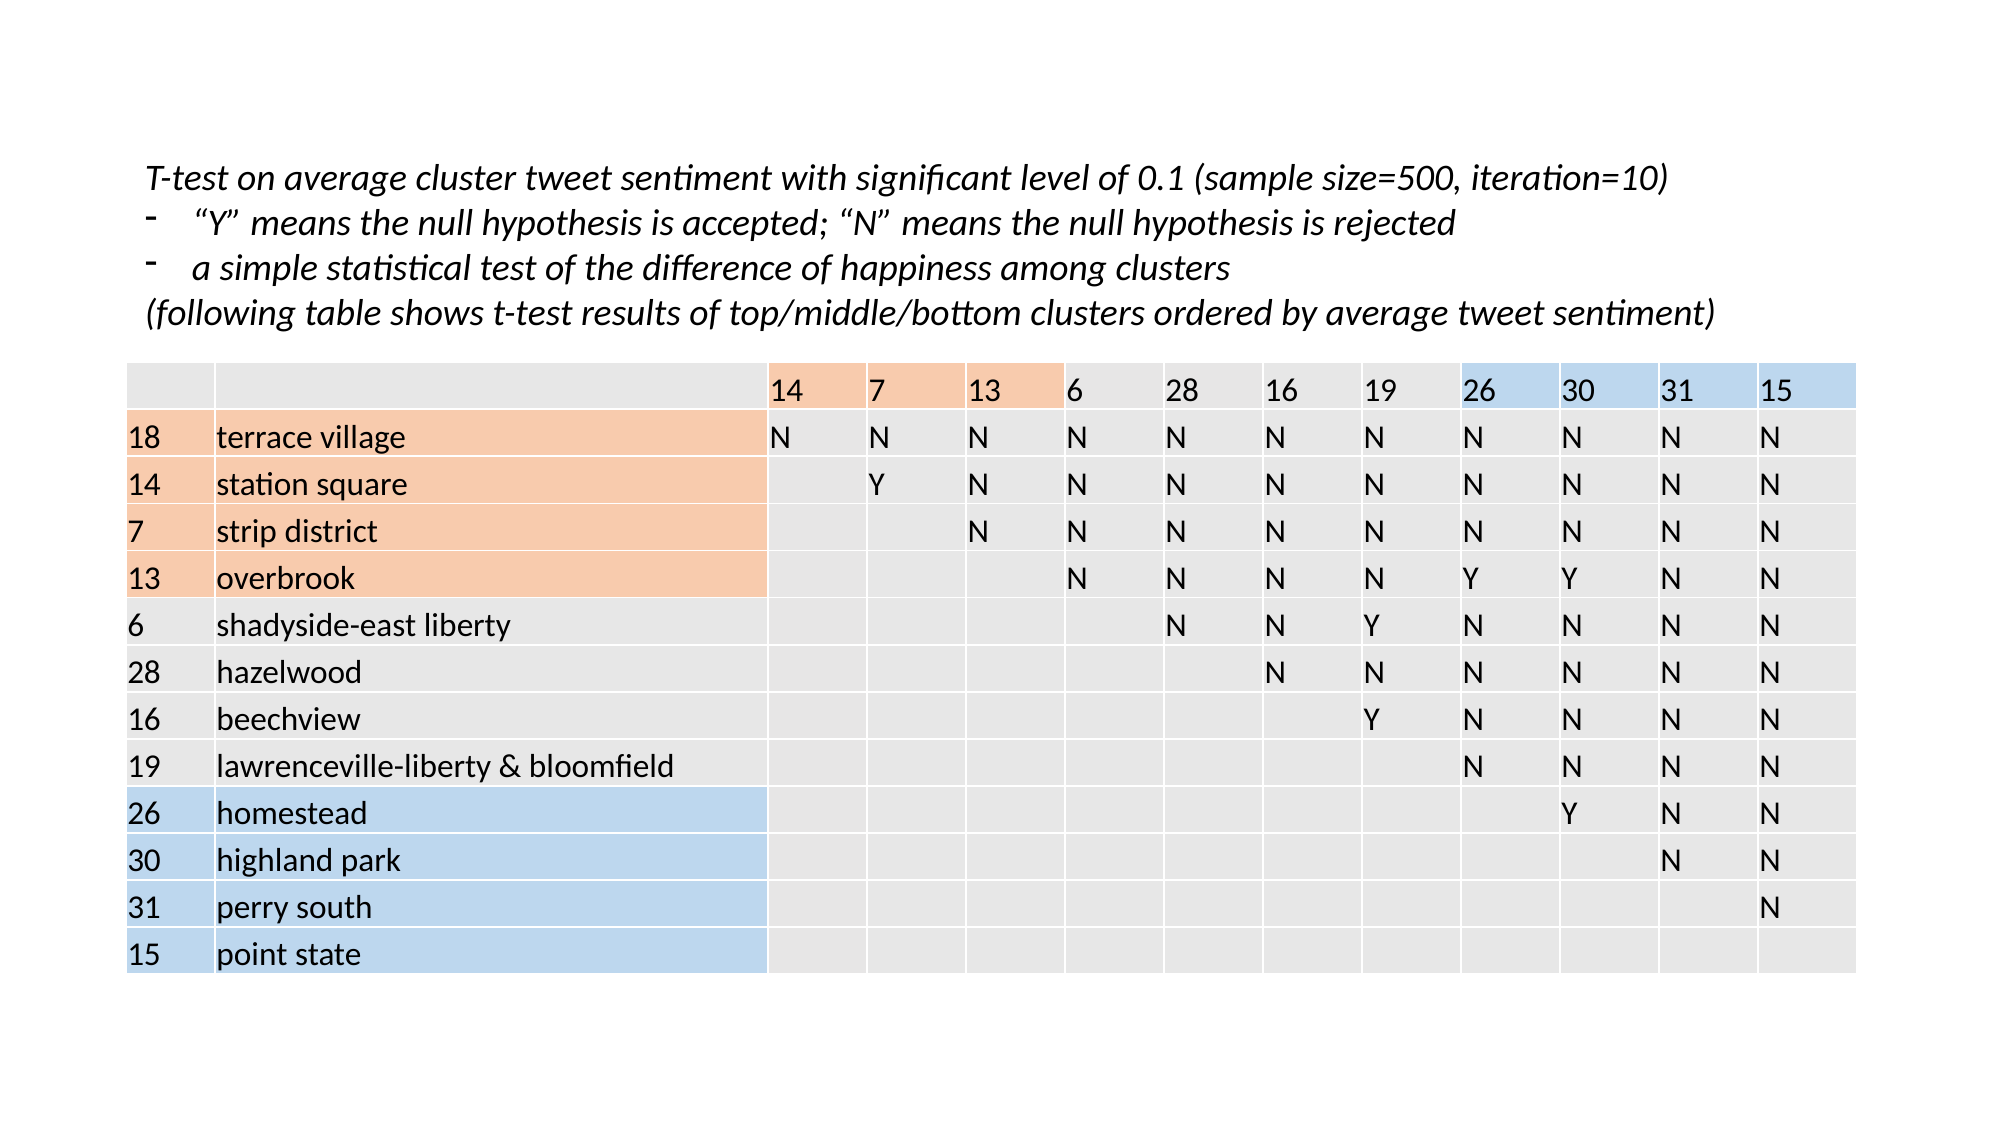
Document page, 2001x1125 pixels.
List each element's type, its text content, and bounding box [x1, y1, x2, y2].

table_cell N [1660, 646, 1757, 691]
table_cell N [1264, 646, 1361, 691]
table_cell 14 [127, 457, 214, 503]
table_cell N [1066, 504, 1163, 550]
table_cell N [1264, 504, 1361, 550]
table_cell point state [216, 928, 767, 973]
table_cell [967, 834, 1064, 879]
table_cell [1660, 928, 1757, 973]
table_cell N [1759, 646, 1856, 691]
table_cell 30 [127, 834, 214, 879]
table_cell [1264, 693, 1361, 738]
table_cell N [1561, 457, 1658, 503]
table_header 19 [1363, 363, 1460, 408]
table_cell [1264, 787, 1361, 832]
table_header 15 [1759, 363, 1856, 408]
table_cell Y [868, 457, 965, 503]
table_header 14 [769, 363, 866, 408]
table_cell perry south [216, 881, 767, 926]
table_cell 6 [127, 598, 214, 644]
table_cell N [1462, 693, 1559, 738]
table_cell N [1066, 551, 1163, 597]
table_cell beechview [216, 693, 767, 738]
table_cell [1066, 881, 1163, 926]
table_cell [1561, 881, 1658, 926]
table_cell [868, 787, 965, 832]
table_header [216, 363, 767, 408]
table_cell [1363, 881, 1460, 926]
table_cell [868, 928, 965, 973]
table_cell [769, 551, 866, 597]
table_cell N [1264, 457, 1361, 503]
table_cell N [1462, 740, 1559, 785]
table_cell N [1759, 457, 1856, 503]
table_cell [1561, 834, 1658, 879]
table_cell [967, 787, 1064, 832]
table_cell [1165, 834, 1262, 879]
table_cell N [1561, 740, 1658, 785]
table_cell [868, 646, 965, 691]
table_cell [1264, 928, 1361, 973]
table_cell N [1660, 598, 1757, 644]
table_cell N [1066, 457, 1163, 503]
table_cell N [1165, 551, 1262, 597]
table_cell N [1561, 504, 1658, 550]
table_cell [1066, 598, 1163, 644]
table_cell N [1165, 410, 1262, 455]
table_cell overbrook [216, 551, 767, 597]
table_cell terrace village [216, 410, 767, 455]
table_cell N [1363, 410, 1460, 455]
table_cell [769, 504, 866, 550]
table_cell N [769, 410, 866, 455]
table_cell hazelwood [216, 646, 767, 691]
table_cell lawrenceville-liberty & bloomfield [216, 740, 767, 785]
table_cell shadyside-east liberty [216, 598, 767, 644]
table_cell [868, 598, 965, 644]
table_cell [1066, 740, 1163, 785]
table_cell N [1759, 787, 1856, 832]
table_cell [1066, 693, 1163, 738]
table_cell [769, 693, 866, 738]
table_cell [868, 881, 965, 926]
table_cell [967, 928, 1064, 973]
table_cell [1462, 834, 1559, 879]
table_cell N [1264, 410, 1361, 455]
table_cell [1462, 928, 1559, 973]
table_cell Y [1462, 551, 1559, 597]
table_cell [868, 551, 965, 597]
table_header 16 [1264, 363, 1361, 408]
table_cell 31 [127, 881, 214, 926]
table_cell [967, 881, 1064, 926]
table_cell strip district [216, 504, 767, 550]
table_cell N [967, 504, 1064, 550]
table_cell N [1759, 410, 1856, 455]
table_cell N [1660, 504, 1757, 550]
table_cell 19 [127, 740, 214, 785]
table_cell [1264, 740, 1361, 785]
table_cell [967, 646, 1064, 691]
table_cell N [1561, 646, 1658, 691]
table_cell 7 [127, 504, 214, 550]
table_cell station square [216, 457, 767, 503]
table_cell [1165, 740, 1262, 785]
table_cell N [1561, 598, 1658, 644]
table_header [127, 363, 214, 408]
table_cell N [1660, 551, 1757, 597]
table_cell [967, 740, 1064, 785]
table_cell N [1165, 457, 1262, 503]
table_cell Y [1363, 598, 1460, 644]
table_cell [1066, 787, 1163, 832]
table_cell N [1066, 410, 1163, 455]
text_box T-test on average cluster tweet sentiment with significant level of 0.1 (sample size=500, iteration=10) “Y” means the null hypothesis is accepted; “N” means the null hypothesis is rejected a simple statistical test of the difference of happiness among clusters (following table shows t-test results of top/middle/bottom clusters ordered by average tweet sentiment) [130, 145, 1858, 341]
table_cell [1660, 881, 1757, 926]
table_cell N [1759, 693, 1856, 738]
table_cell 26 [127, 787, 214, 832]
table_cell homestead [216, 787, 767, 832]
table_cell [1264, 834, 1361, 879]
table_cell N [1264, 551, 1361, 597]
table_cell 28 [127, 646, 214, 691]
table_cell [1165, 928, 1262, 973]
table_cell N [1264, 598, 1361, 644]
table_cell [1165, 787, 1262, 832]
table_header 31 [1660, 363, 1757, 408]
table_cell N [1660, 693, 1757, 738]
table_cell [1165, 646, 1262, 691]
table_cell [769, 787, 866, 832]
table_cell [1462, 787, 1559, 832]
table_cell [1066, 646, 1163, 691]
table_cell N [1660, 410, 1757, 455]
table_cell 13 [127, 551, 214, 597]
table_header 26 [1462, 363, 1559, 408]
table_cell [967, 693, 1064, 738]
table_cell N [1462, 504, 1559, 550]
table_cell highland park [216, 834, 767, 879]
table_cell N [1363, 457, 1460, 503]
table_cell N [1165, 598, 1262, 644]
table_cell N [1363, 551, 1460, 597]
table_cell N [1462, 457, 1559, 503]
table_cell 18 [127, 410, 214, 455]
table_cell [1363, 928, 1460, 973]
table_cell [1066, 834, 1163, 879]
table_header 28 [1165, 363, 1262, 408]
table_cell [1363, 787, 1460, 832]
table_header 13 [967, 363, 1064, 408]
table_header 30 [1561, 363, 1658, 408]
table_cell 15 [127, 928, 214, 973]
table_header 6 [1066, 363, 1163, 408]
table_cell N [1462, 646, 1559, 691]
table_cell N [868, 410, 965, 455]
table_cell Y [1561, 551, 1658, 597]
table_cell N [1462, 598, 1559, 644]
table_cell [868, 834, 965, 879]
table_cell N [1759, 598, 1856, 644]
table_cell N [1561, 410, 1658, 455]
table_cell N [1363, 646, 1460, 691]
table_cell [769, 928, 866, 973]
table_cell Y [1561, 787, 1658, 832]
table_cell [1561, 928, 1658, 973]
table_cell [769, 881, 866, 926]
table_cell [1165, 693, 1262, 738]
table_cell [868, 693, 965, 738]
table_cell [1462, 881, 1559, 926]
table_cell [967, 598, 1064, 644]
table_cell N [1759, 551, 1856, 597]
table_cell [1165, 881, 1262, 926]
table_cell [868, 740, 965, 785]
table_cell N [1561, 693, 1658, 738]
table_cell N [1759, 504, 1856, 550]
table_cell [769, 834, 866, 879]
table_cell [1363, 834, 1460, 879]
table_cell [769, 740, 866, 785]
table_cell Y [1363, 693, 1460, 738]
table_cell N [1759, 834, 1856, 879]
table_cell [1066, 928, 1163, 973]
table_cell [769, 457, 866, 503]
table_cell N [1660, 457, 1757, 503]
table_cell N [967, 410, 1064, 455]
table_cell [769, 598, 866, 644]
table_cell [1264, 881, 1361, 926]
table_cell [1363, 740, 1460, 785]
table_cell N [1660, 787, 1757, 832]
table_cell N [1759, 881, 1856, 926]
table_cell [868, 504, 965, 550]
table_cell 16 [127, 693, 214, 738]
table_cell [1759, 928, 1856, 973]
table_cell N [1660, 834, 1757, 879]
table_header 7 [868, 363, 965, 408]
table_cell N [1363, 504, 1460, 550]
table_cell [967, 551, 1064, 597]
table_cell N [1759, 740, 1856, 785]
table_cell N [967, 457, 1064, 503]
table_cell N [1660, 740, 1757, 785]
table_cell N [1462, 410, 1559, 455]
table_cell [769, 646, 866, 691]
table_cell N [1165, 504, 1262, 550]
